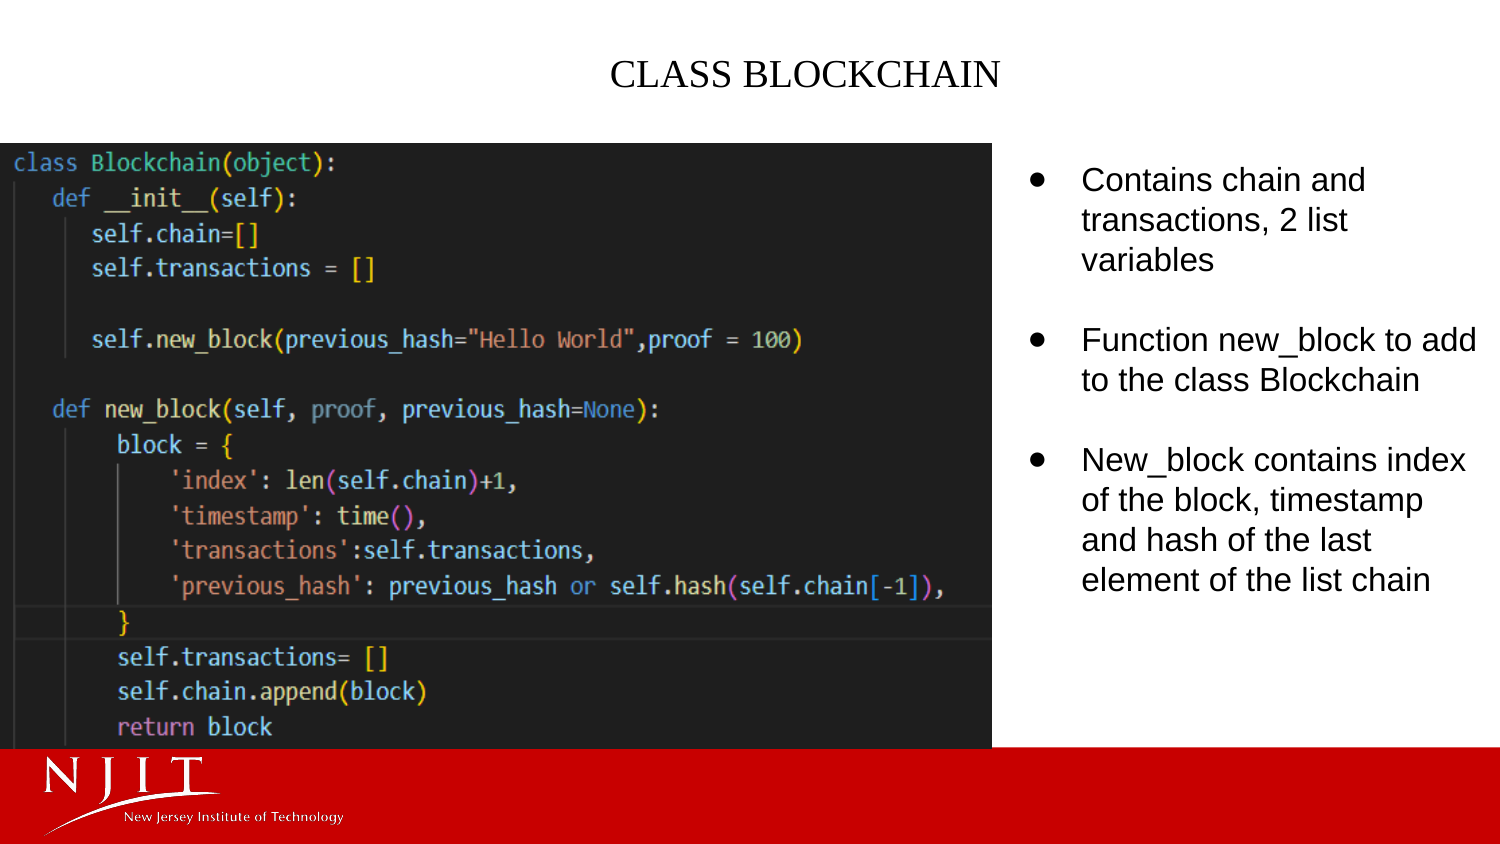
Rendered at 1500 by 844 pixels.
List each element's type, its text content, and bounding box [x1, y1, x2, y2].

picture [0, 143, 992, 749]
text_box Contains chain and transactions, 2 list variables Function new_block to add to the class Blockchain New_block contains index of the block, timestamp and hash of the last element of the list chain [992, 143, 1500, 613]
picture [42, 756, 343, 836]
text_box CLASS BLOCKCHAIN [326, 33, 1285, 111]
